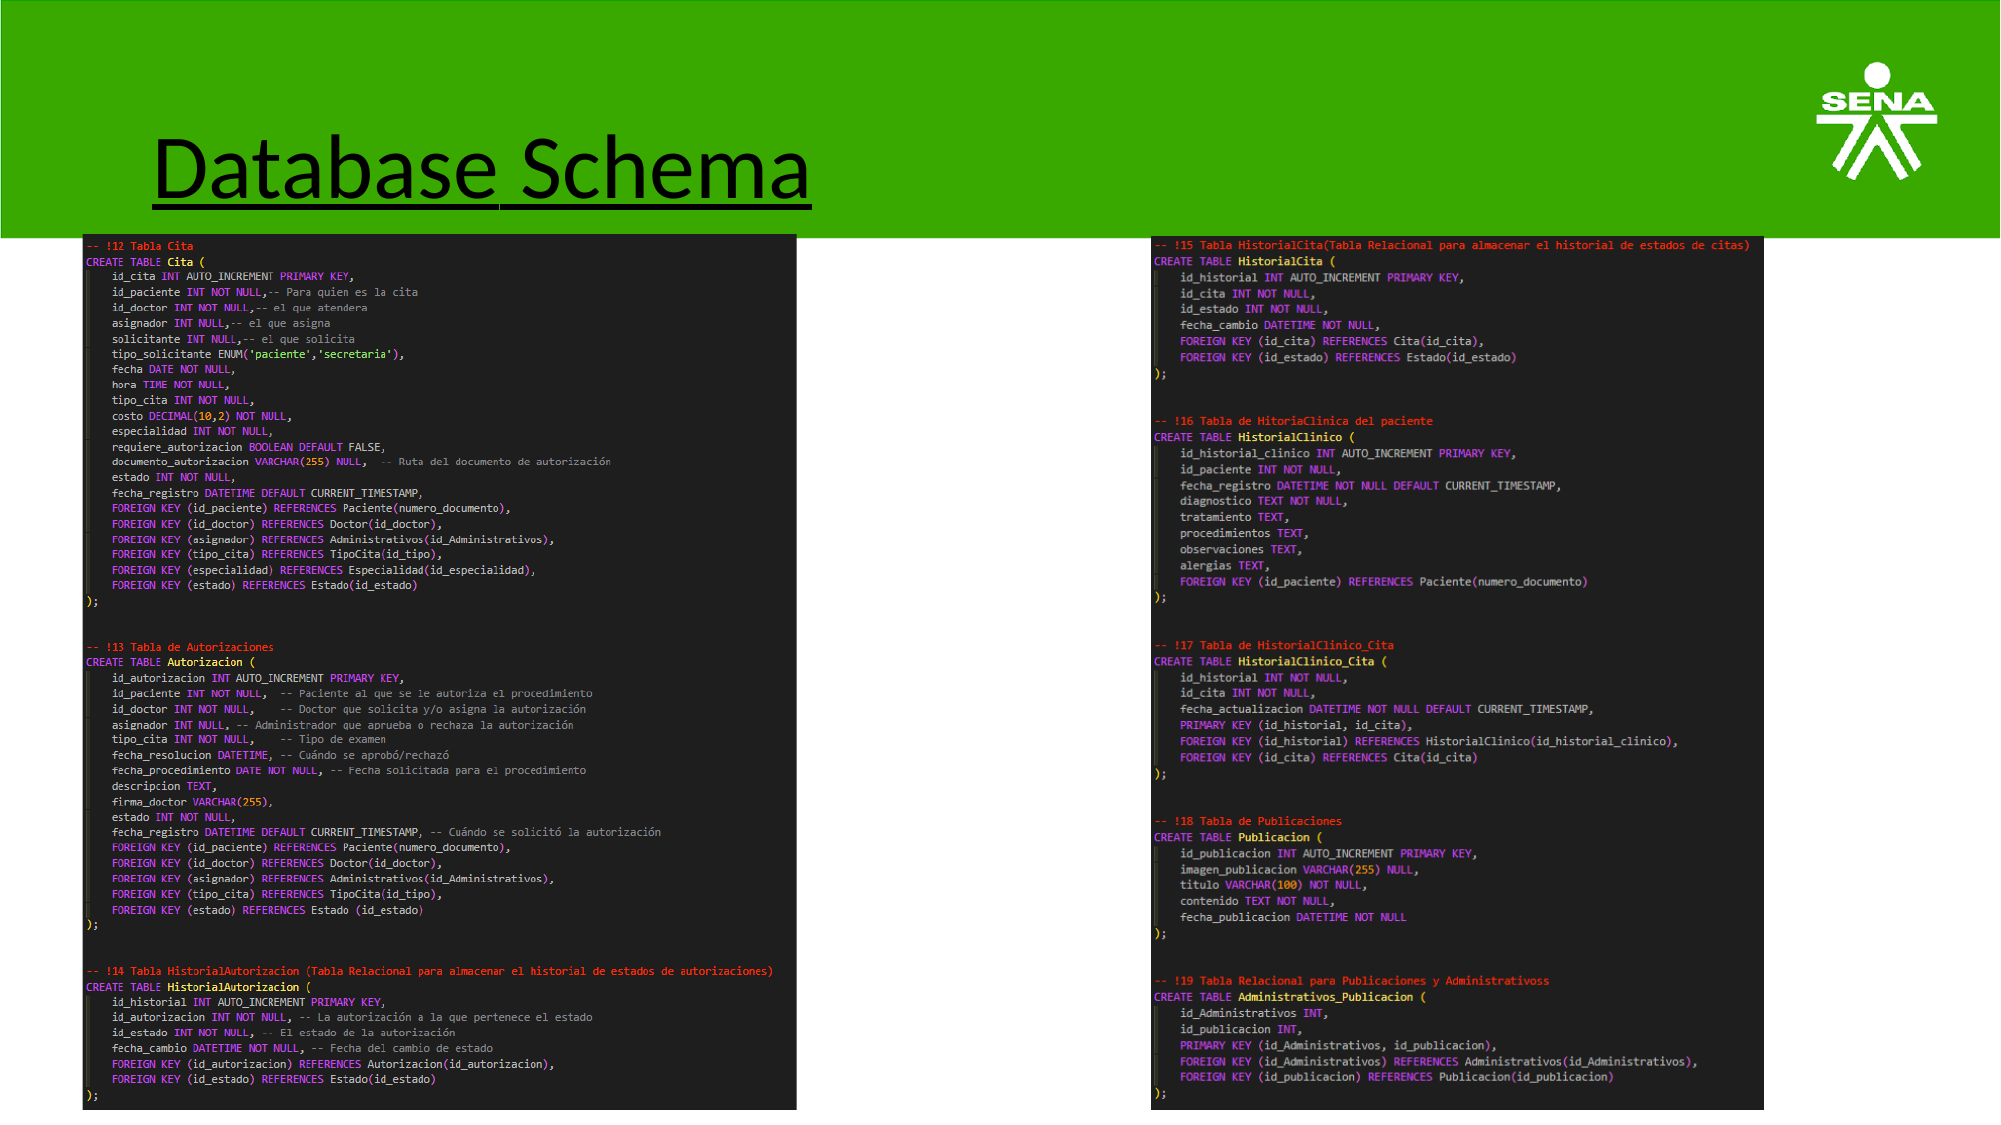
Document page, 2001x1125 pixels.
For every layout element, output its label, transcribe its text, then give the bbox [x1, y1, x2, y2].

picture [0, 0, 2001, 1125]
title Database Schema [137, 59, 1863, 278]
